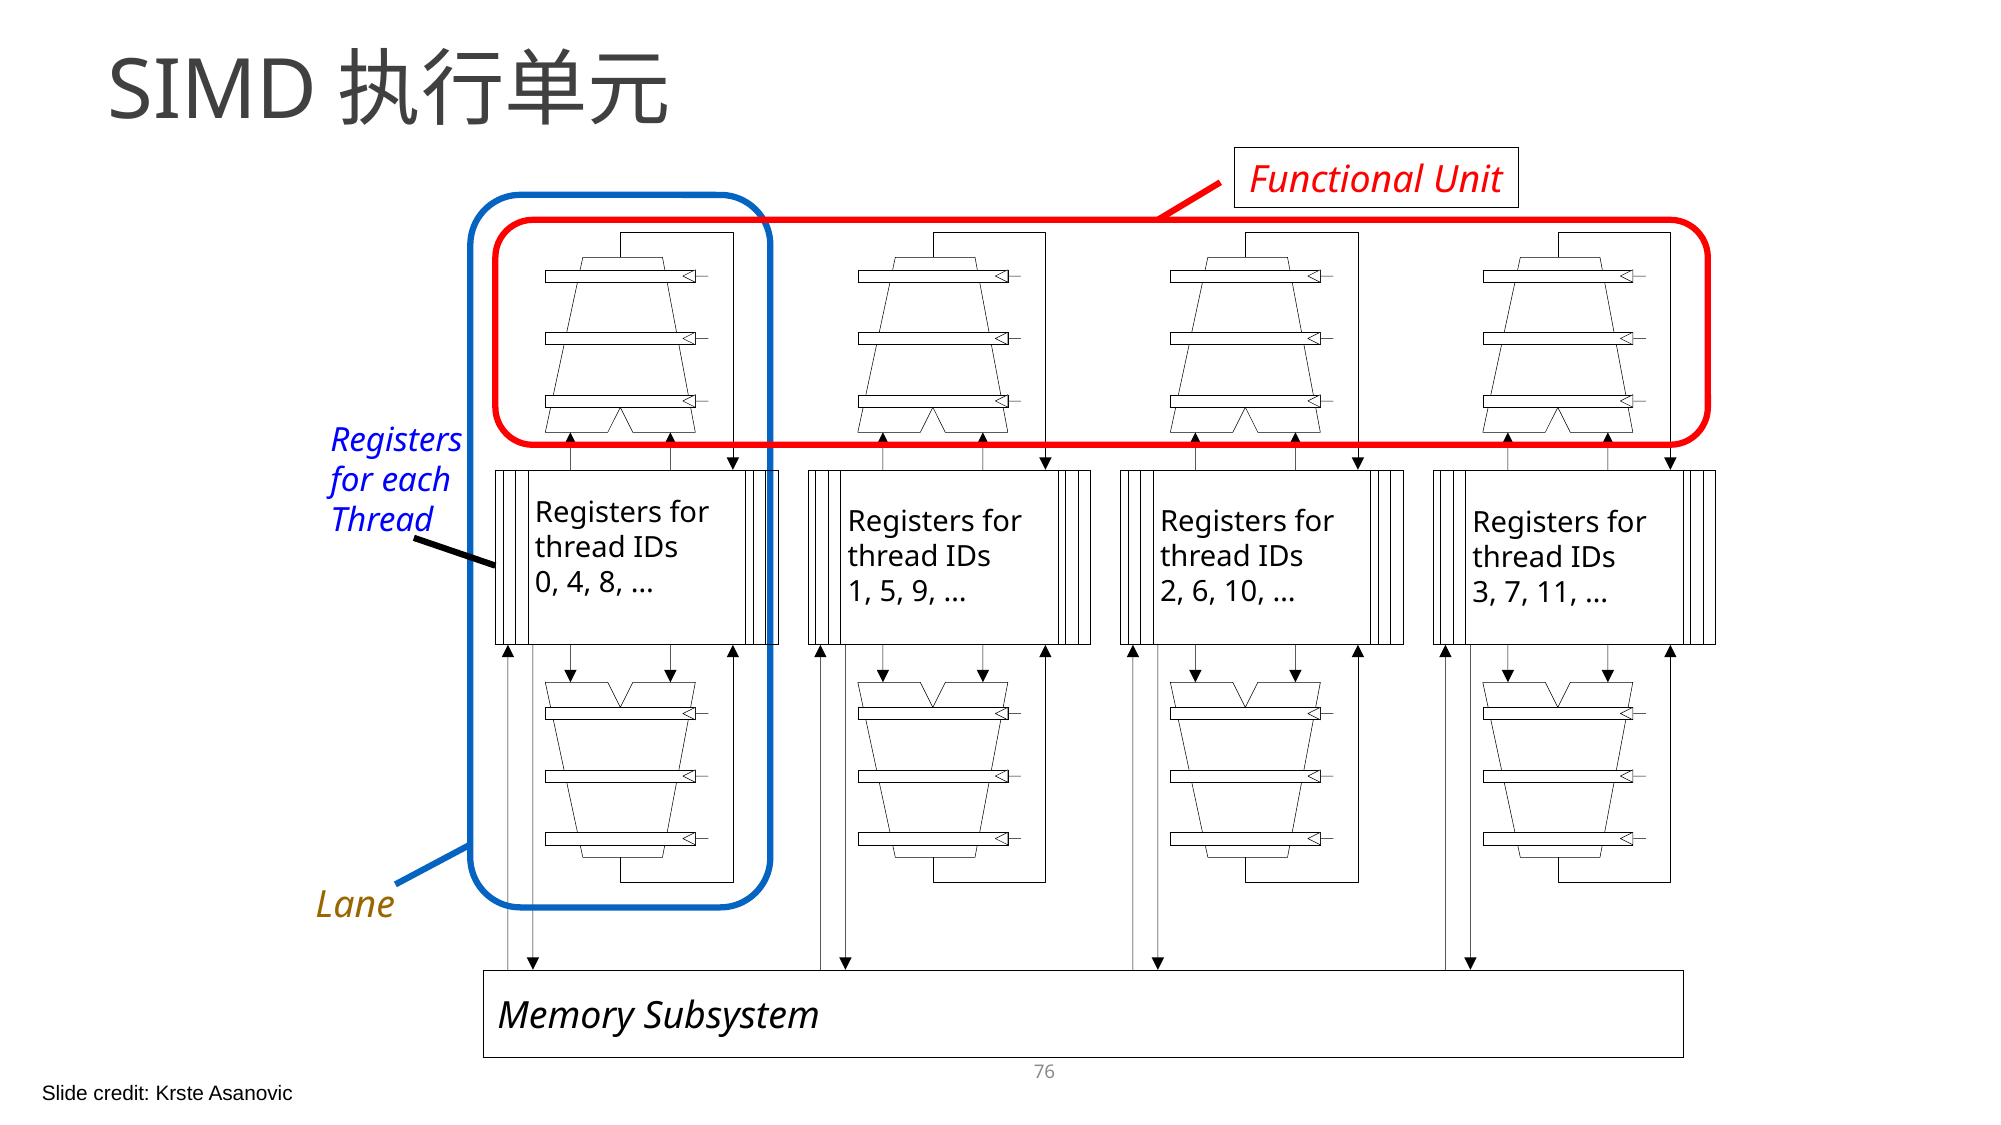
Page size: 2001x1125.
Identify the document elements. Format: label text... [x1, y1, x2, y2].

text_box [1482, 682, 1633, 707]
text_box [1501, 645, 1515, 683]
text_box Slide credit: Krste Asanovic [27, 1072, 308, 1112]
title SIMD执行单元 [92, 31, 808, 152]
text_box [1245, 645, 1365, 883]
text_box [1178, 720, 1314, 769]
text_box [976, 645, 990, 683]
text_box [1170, 832, 1334, 845]
text_box [1658, 448, 1677, 469]
text_box [1432, 469, 1440, 645]
text_box [1452, 469, 1465, 645]
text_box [1482, 832, 1646, 845]
text_box [1289, 645, 1302, 683]
text_box [1033, 448, 1052, 469]
text_box [1504, 783, 1596, 832]
slide_number 76 [908, 1058, 1071, 1103]
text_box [495, 146, 1708, 445]
text_box [840, 469, 1091, 645]
text_box [839, 645, 852, 969]
text_box [1490, 720, 1626, 769]
text_box [1205, 846, 1250, 858]
text_box [827, 469, 840, 645]
text_box [1465, 469, 1716, 645]
text_box [876, 645, 890, 683]
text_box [1170, 707, 1334, 720]
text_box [857, 707, 1021, 720]
text_box [814, 645, 827, 969]
text_box [771, 469, 778, 645]
text_box [1170, 682, 1321, 707]
text_box [857, 682, 1008, 707]
text_box [1439, 645, 1452, 969]
text_box [1127, 469, 1140, 645]
text_box [892, 846, 938, 858]
text_box [932, 645, 1052, 883]
text_box [1189, 645, 1202, 683]
text_box Memory Subsystem [482, 969, 1683, 1058]
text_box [295, 194, 771, 933]
text_box [1464, 645, 1477, 969]
text_box [1440, 469, 1452, 645]
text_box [1482, 769, 1646, 783]
text_box [807, 469, 815, 645]
text_box [1140, 469, 1152, 645]
text_box [1601, 645, 1615, 683]
text_box [865, 720, 1001, 769]
text_box [1126, 645, 1140, 969]
text_box [1151, 645, 1165, 969]
text_box [1191, 783, 1284, 832]
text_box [1170, 769, 1334, 783]
text_box [1346, 448, 1365, 469]
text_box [857, 769, 1021, 783]
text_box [1482, 707, 1646, 720]
text_box [1152, 469, 1403, 645]
text_box [879, 783, 971, 832]
text_box [815, 469, 827, 645]
text_box [1517, 846, 1563, 858]
text_box [1557, 645, 1677, 883]
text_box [857, 832, 1021, 845]
text_box [1120, 469, 1127, 645]
text_box [526, 933, 540, 969]
